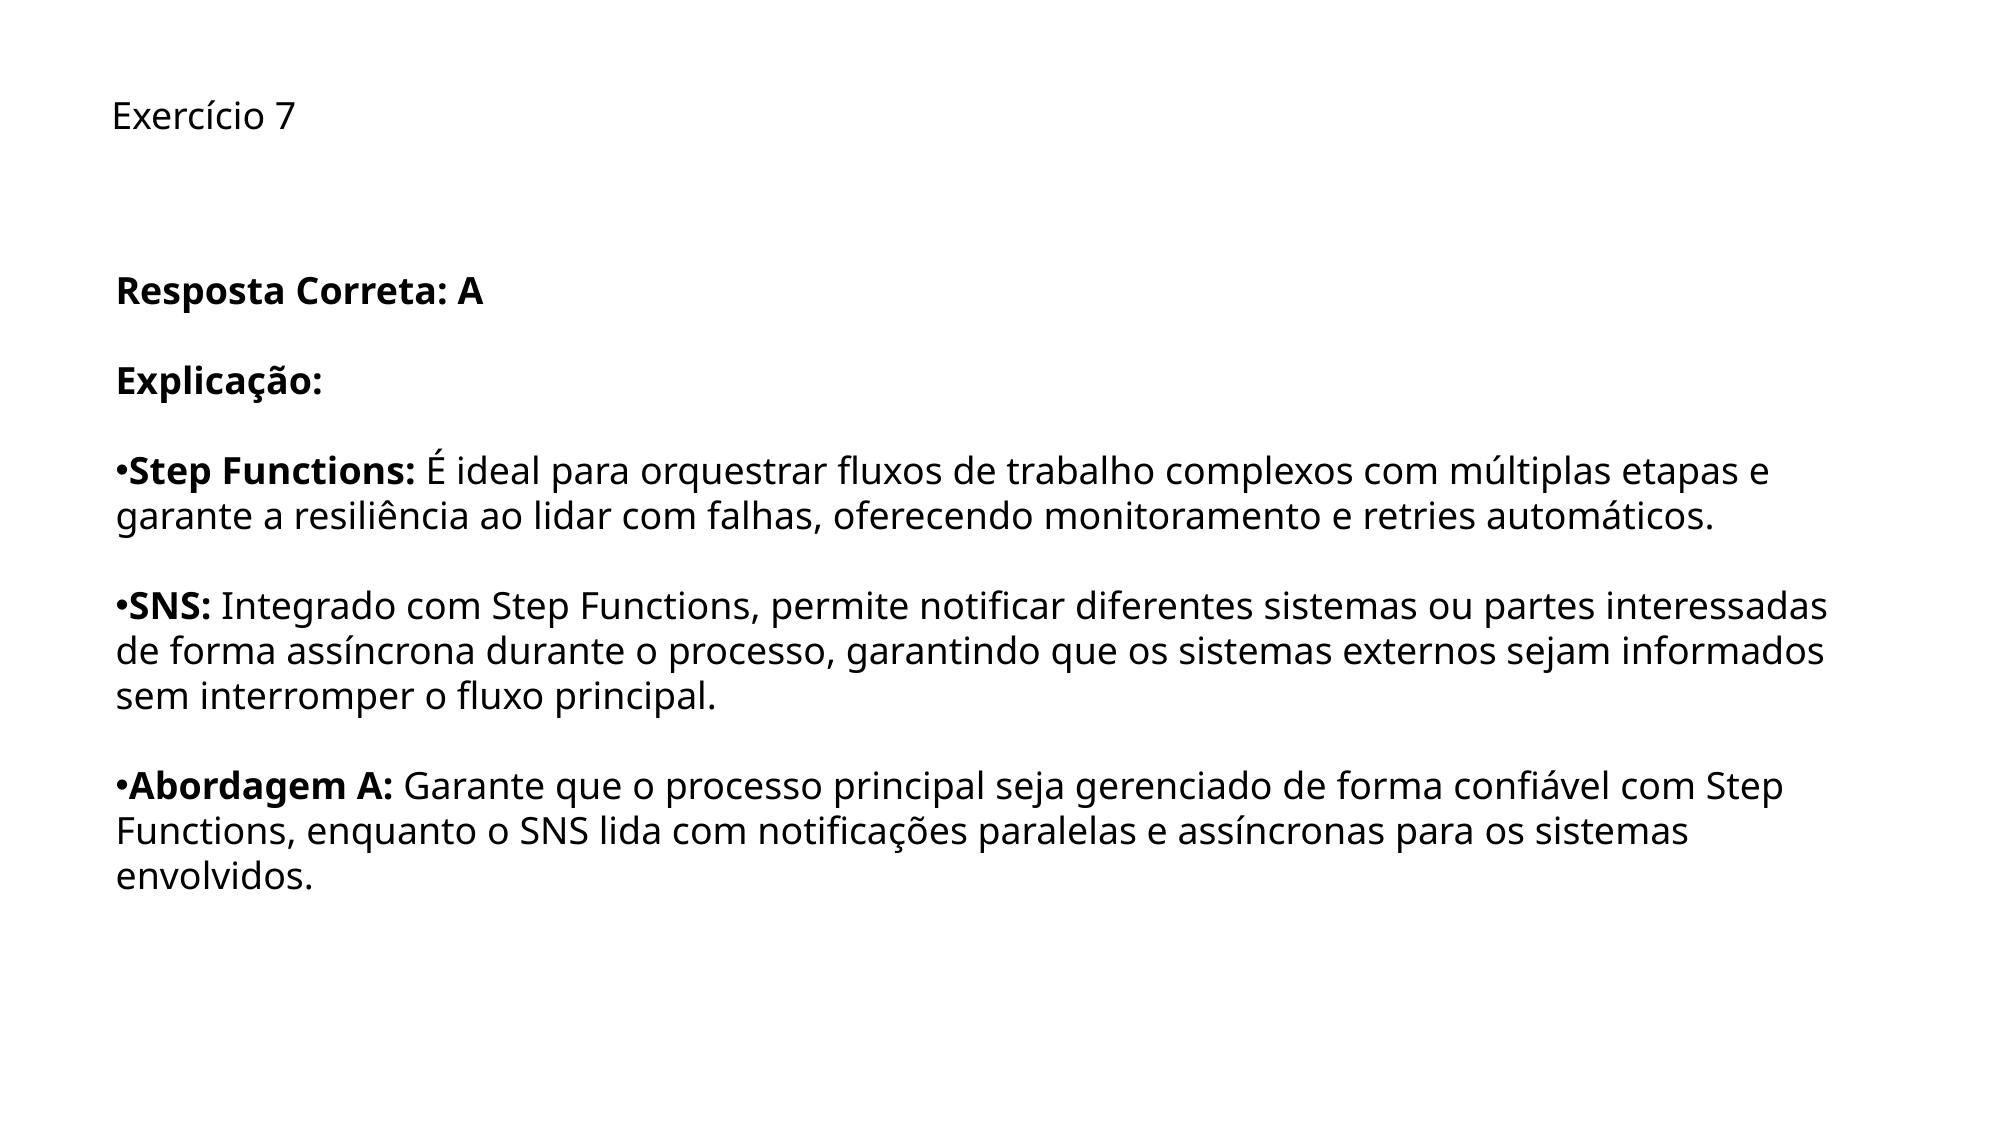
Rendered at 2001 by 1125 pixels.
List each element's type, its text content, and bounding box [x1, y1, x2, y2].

text_box Resposta Correta: A Explicação: Step Functions: É ideal para orquestrar fluxos de trabalho complexos com múltiplas etapas e garante a resiliência ao lidar com falhas, oferecendo monitoramento e retries automáticos. SNS: Integrado com Step Functions, permite notificar diferentes sistemas ou partes interessadas de forma assíncrona durante o processo, garantindo que os sistemas externos sejam informados sem interromper o fluxo principal. Abordagem A: Garante que o processo principal seja gerenciado de forma confiável com Step Functions, enquanto o SNS lida com notificações paralelas e assíncronas para os sistemas envolvidos. [100, 259, 1859, 905]
text_box Exercício 7 [96, 84, 312, 145]
